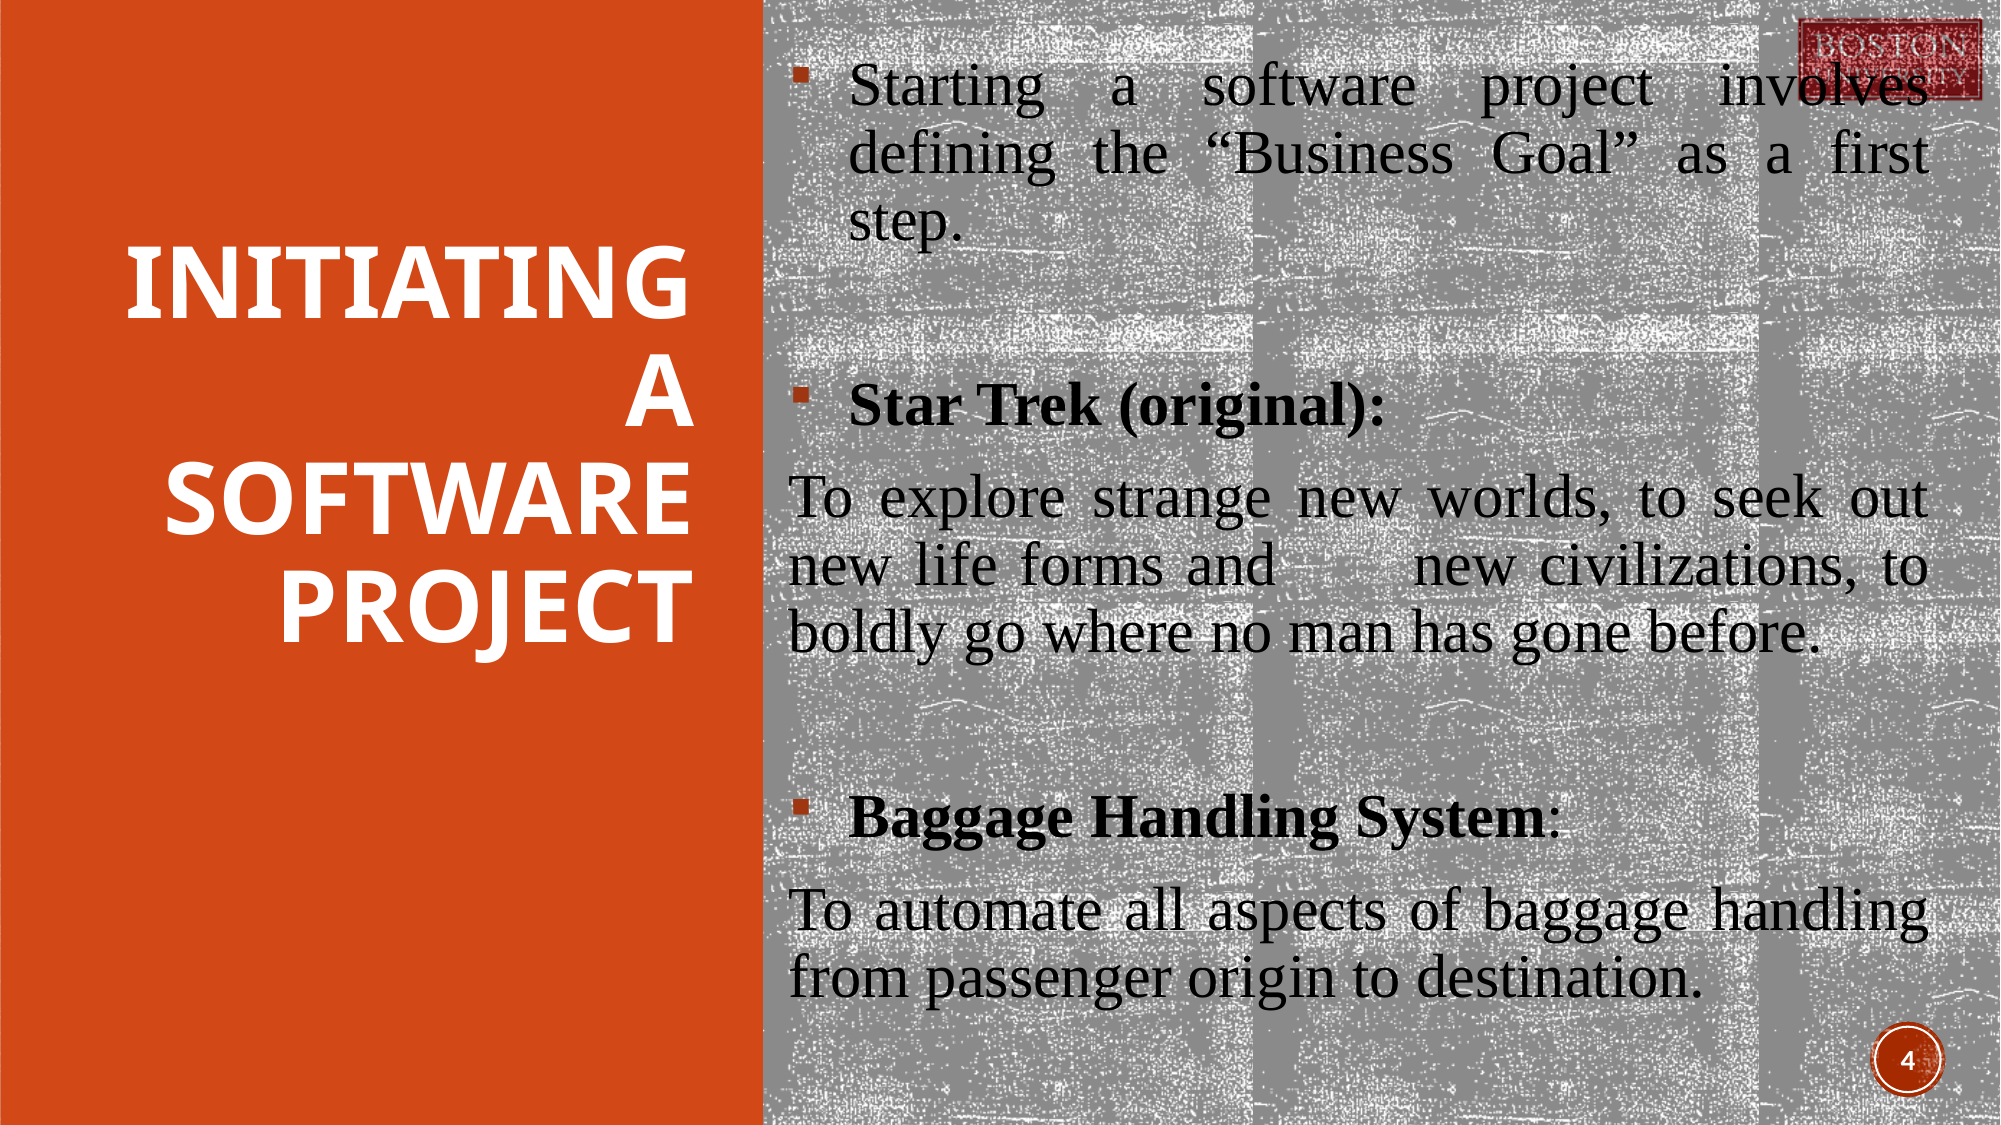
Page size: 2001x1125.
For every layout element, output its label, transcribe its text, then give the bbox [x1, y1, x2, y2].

text_box [764, 0, 2000, 1125]
list Starting a software project involves defining the “Business Goal” as a first step. Star Trek (original): To explore strange new worlds, to seek out new life forms and new civilizations, to boldly go where no man has gone before. Baggage Handling System: To automate all aspects of baggage handling from passenger origin to destination. [774, 36, 1946, 1097]
slide_number 4 [1855, 1028, 1961, 1089]
text_box [0, 0, 764, 1125]
text_box [1894, 1089, 1922, 1093]
title Initiating a Software Project [105, 105, 710, 1020]
